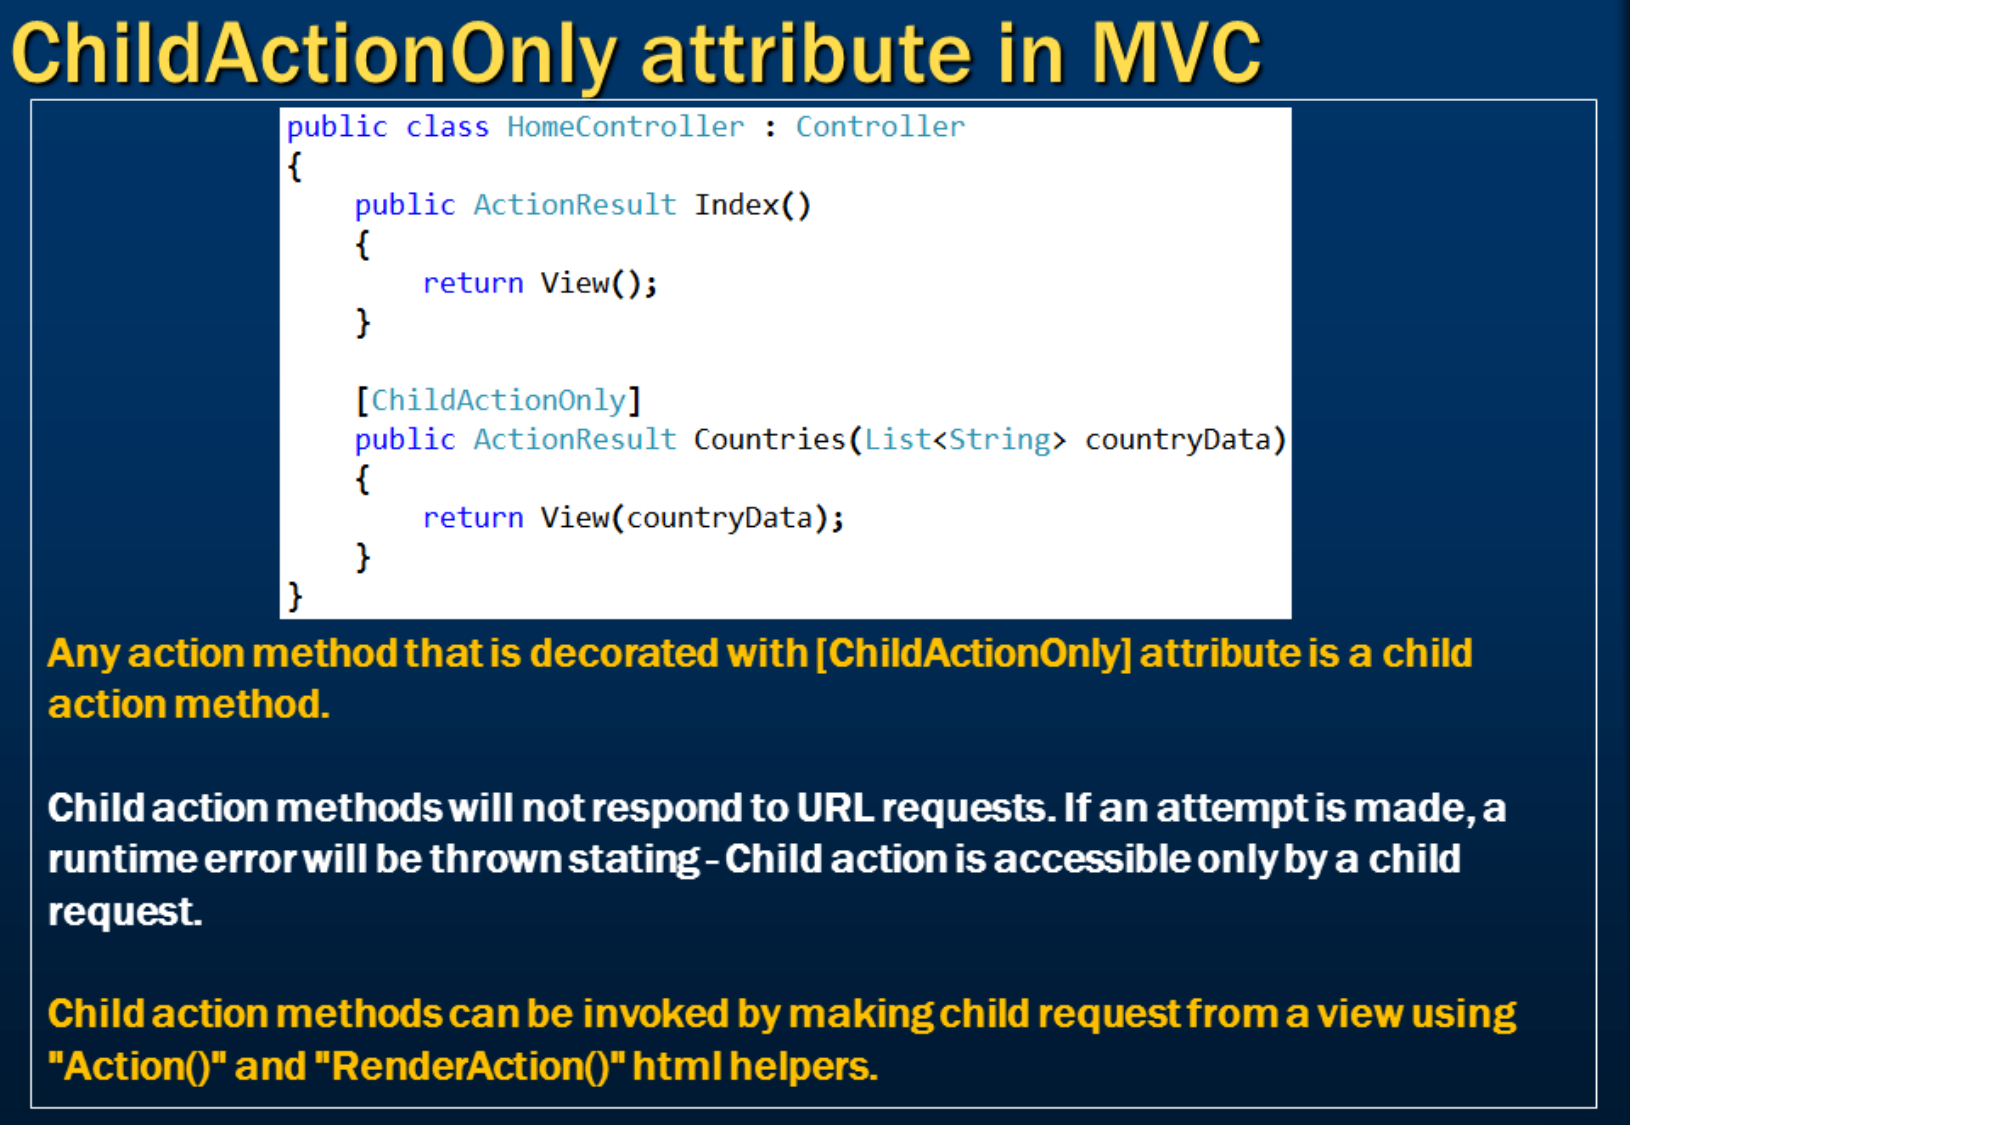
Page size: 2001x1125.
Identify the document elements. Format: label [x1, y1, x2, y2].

list [0, 0, 1630, 1125]
